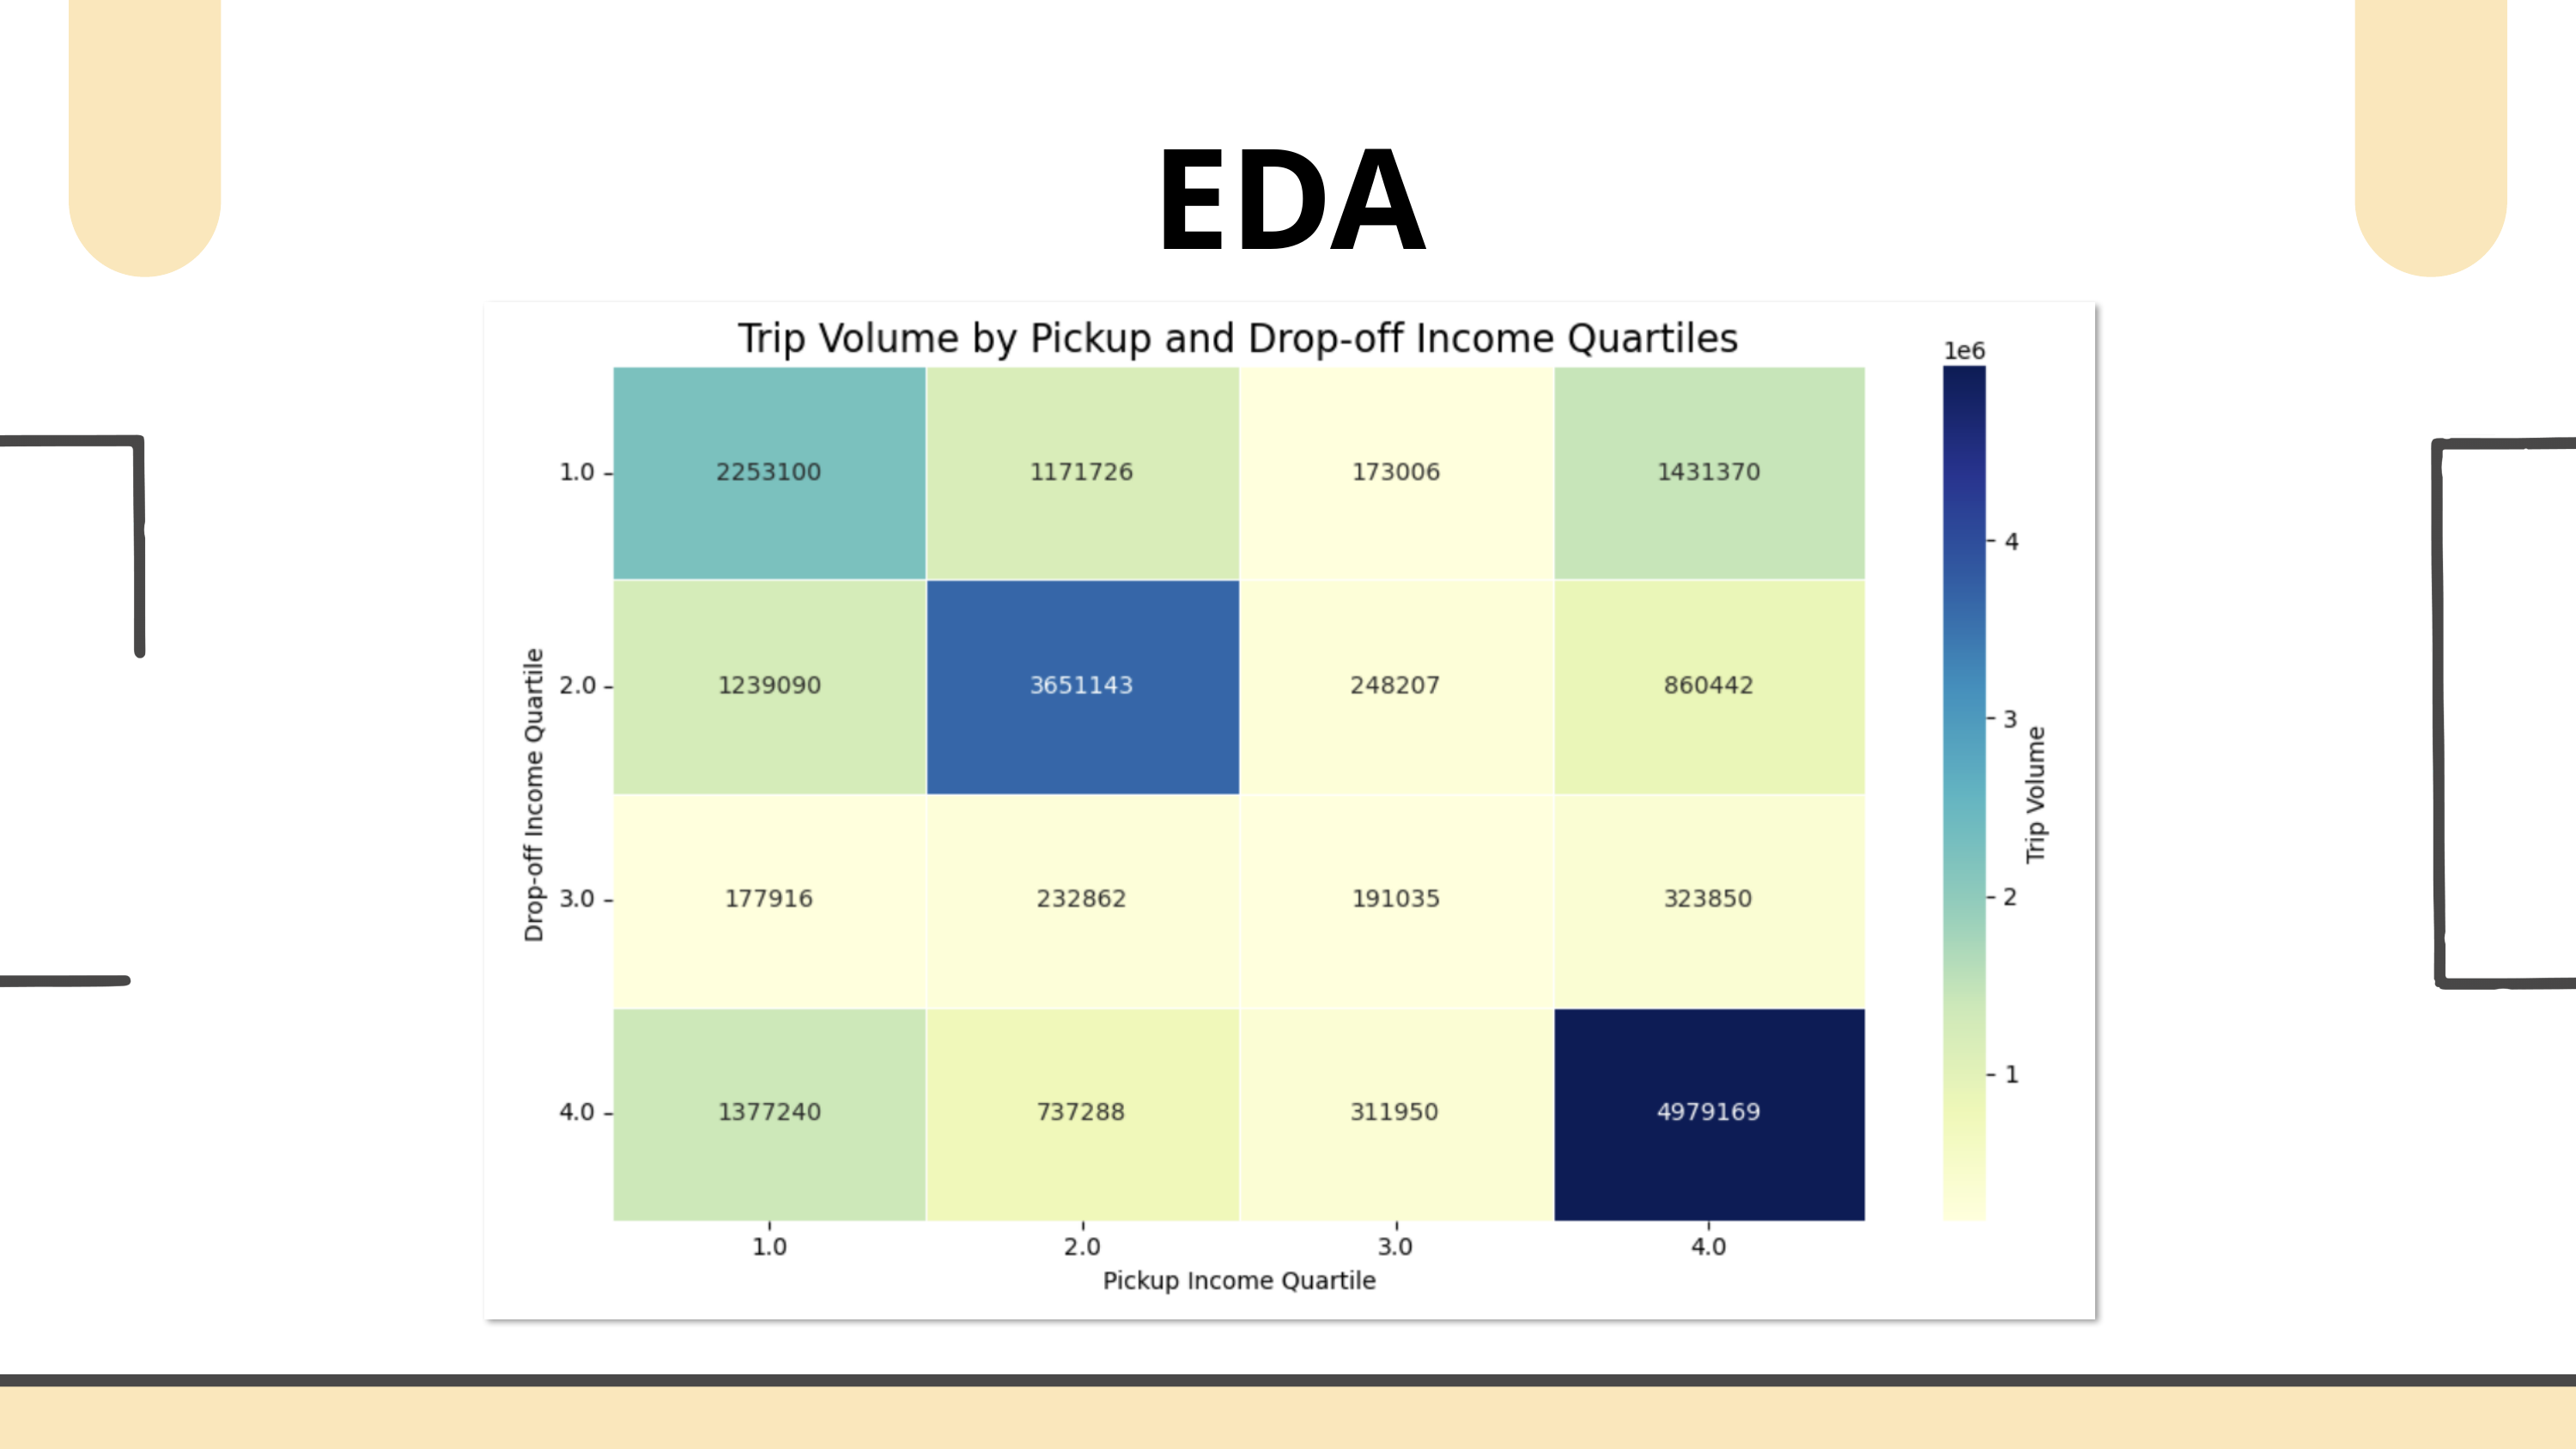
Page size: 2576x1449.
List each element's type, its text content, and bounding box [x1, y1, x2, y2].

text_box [2354, 0, 2508, 277]
text_box [0, 434, 146, 990]
picture [484, 301, 2095, 1319]
text_box EDA [235, 109, 2343, 277]
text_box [68, 0, 222, 277]
text_box [2431, 434, 2576, 990]
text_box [0, 1379, 2576, 1449]
